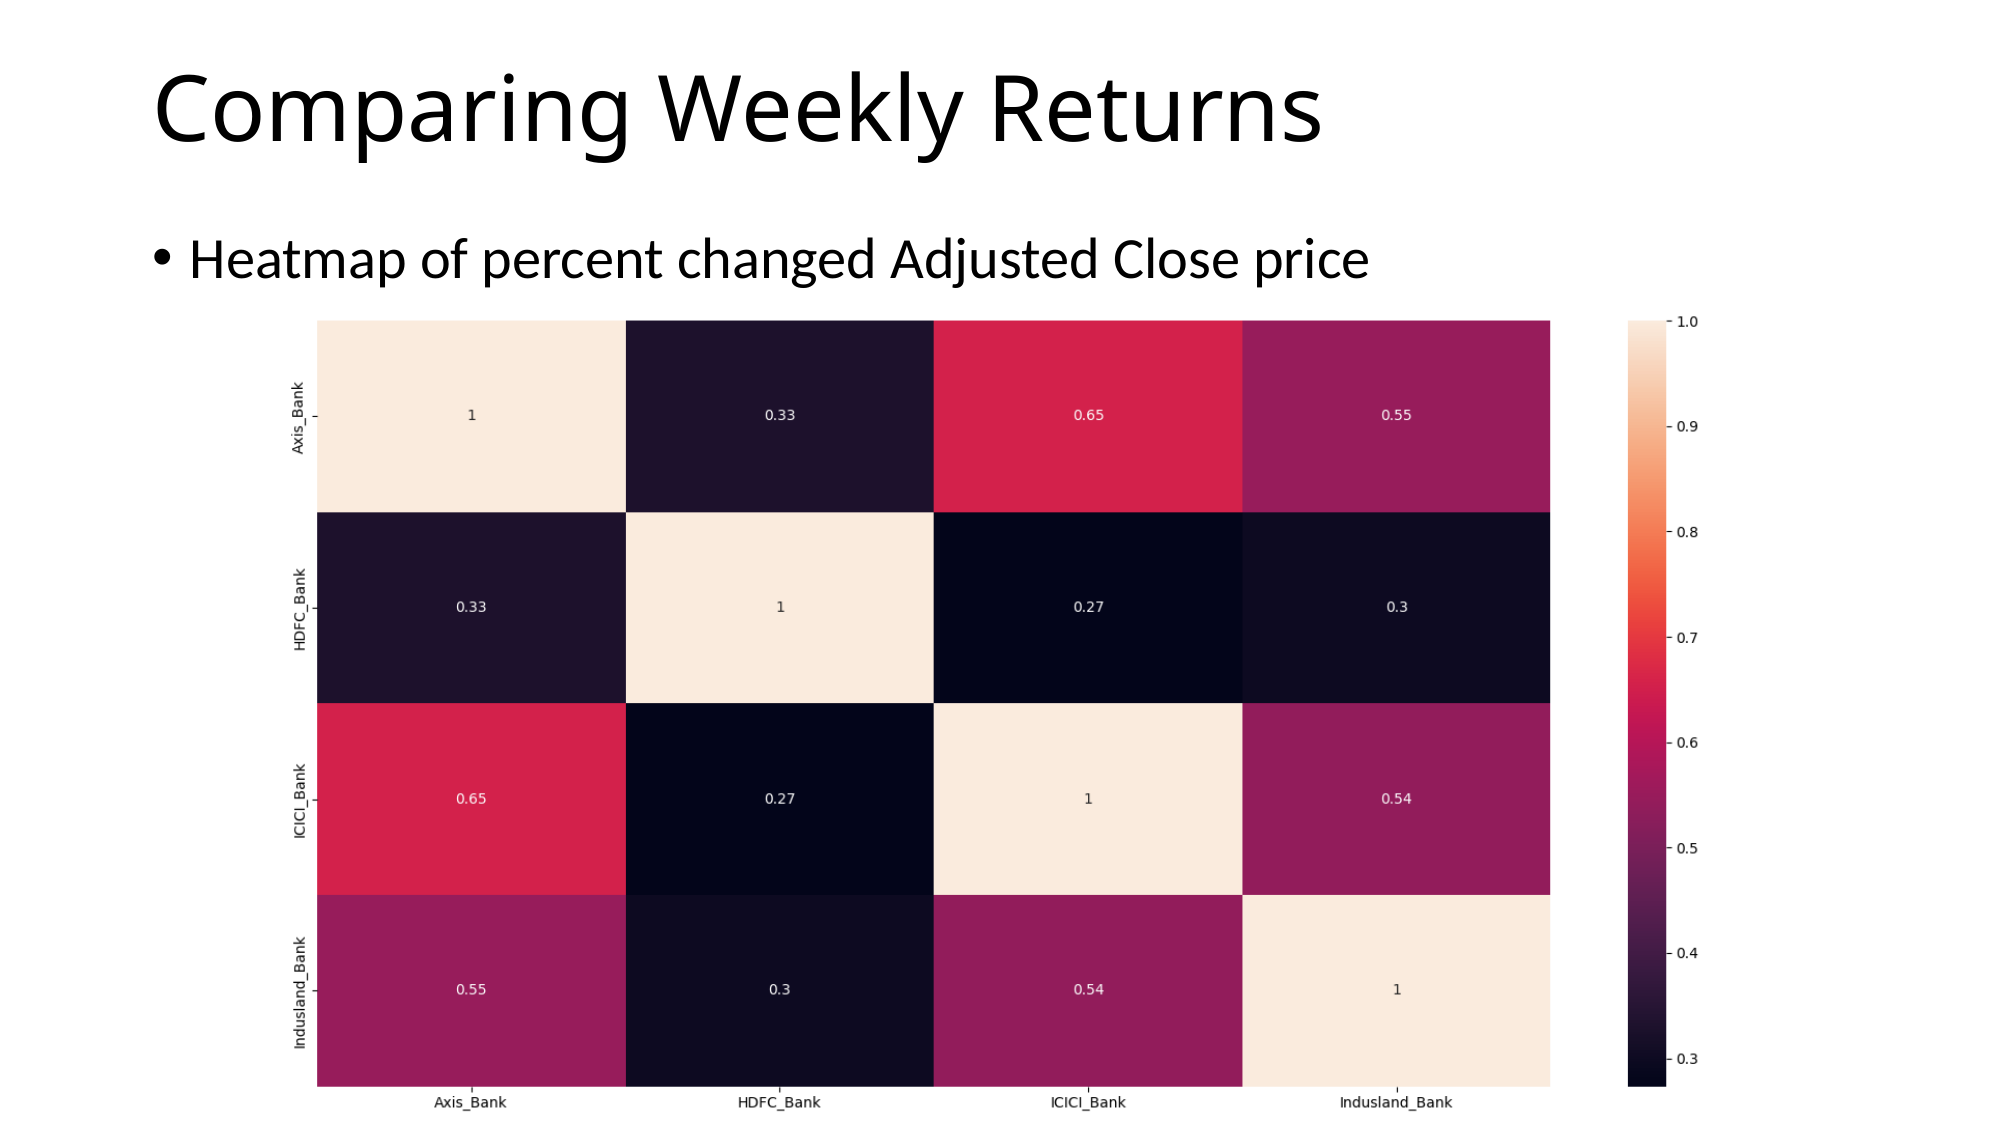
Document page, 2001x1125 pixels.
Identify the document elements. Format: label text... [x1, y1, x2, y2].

picture [284, 305, 1716, 1122]
title Comparing Weekly Returns [137, 3, 1863, 220]
list Heatmap of percent changed Adjusted Close price [137, 220, 1863, 935]
